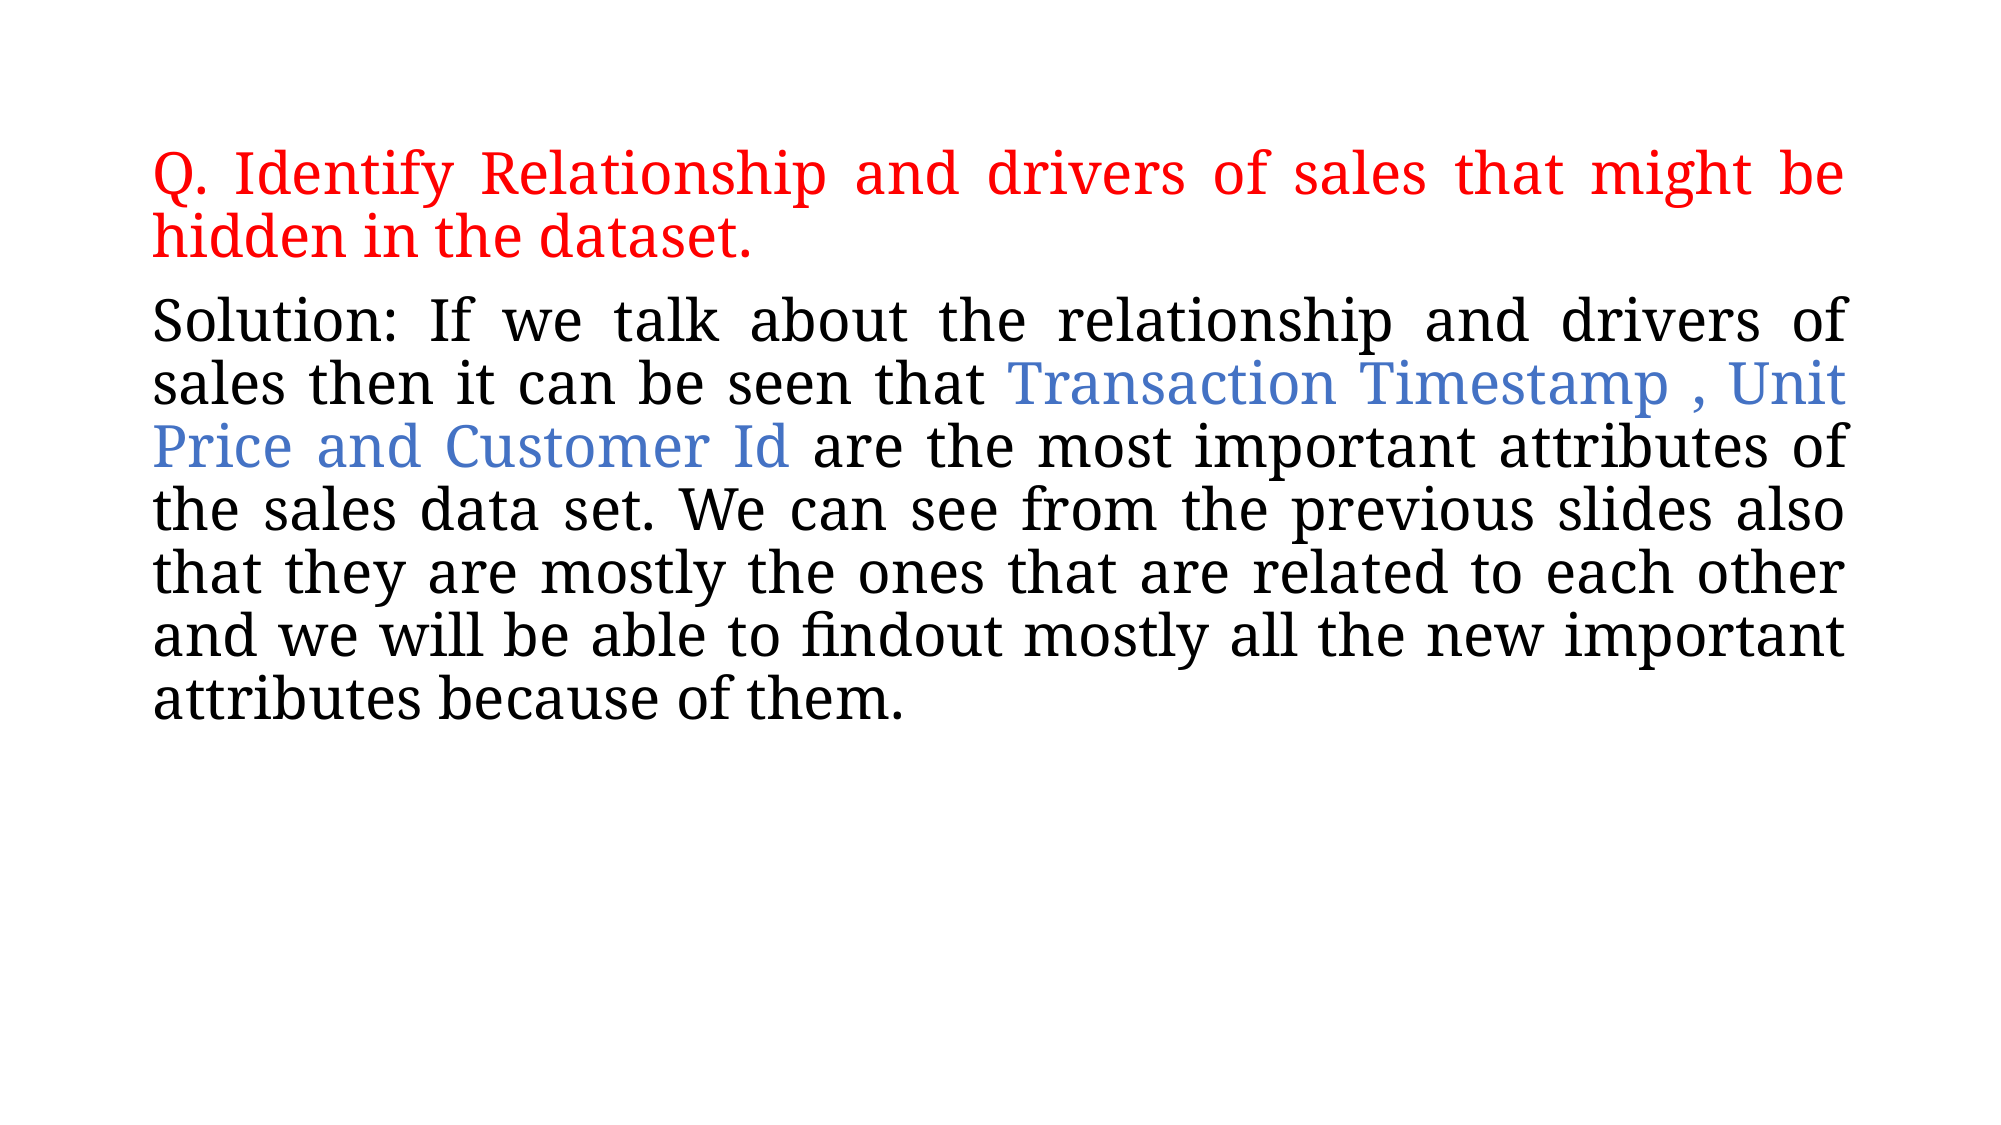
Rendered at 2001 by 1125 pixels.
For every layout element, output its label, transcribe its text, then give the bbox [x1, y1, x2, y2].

list Q. Identify Relationship and drivers of sales that might be hidden in the dataset. Solution: If we talk about the relationship and drivers of sales then it can be seen that Transaction Timestamp , Unit Price and Customer Id are the most important attributes of the sales data set. We can see from the previous slides also that they are mostly the ones that are related to each other and we will be able to findout mostly all the new important attributes because of them. [137, 136, 1863, 1014]
